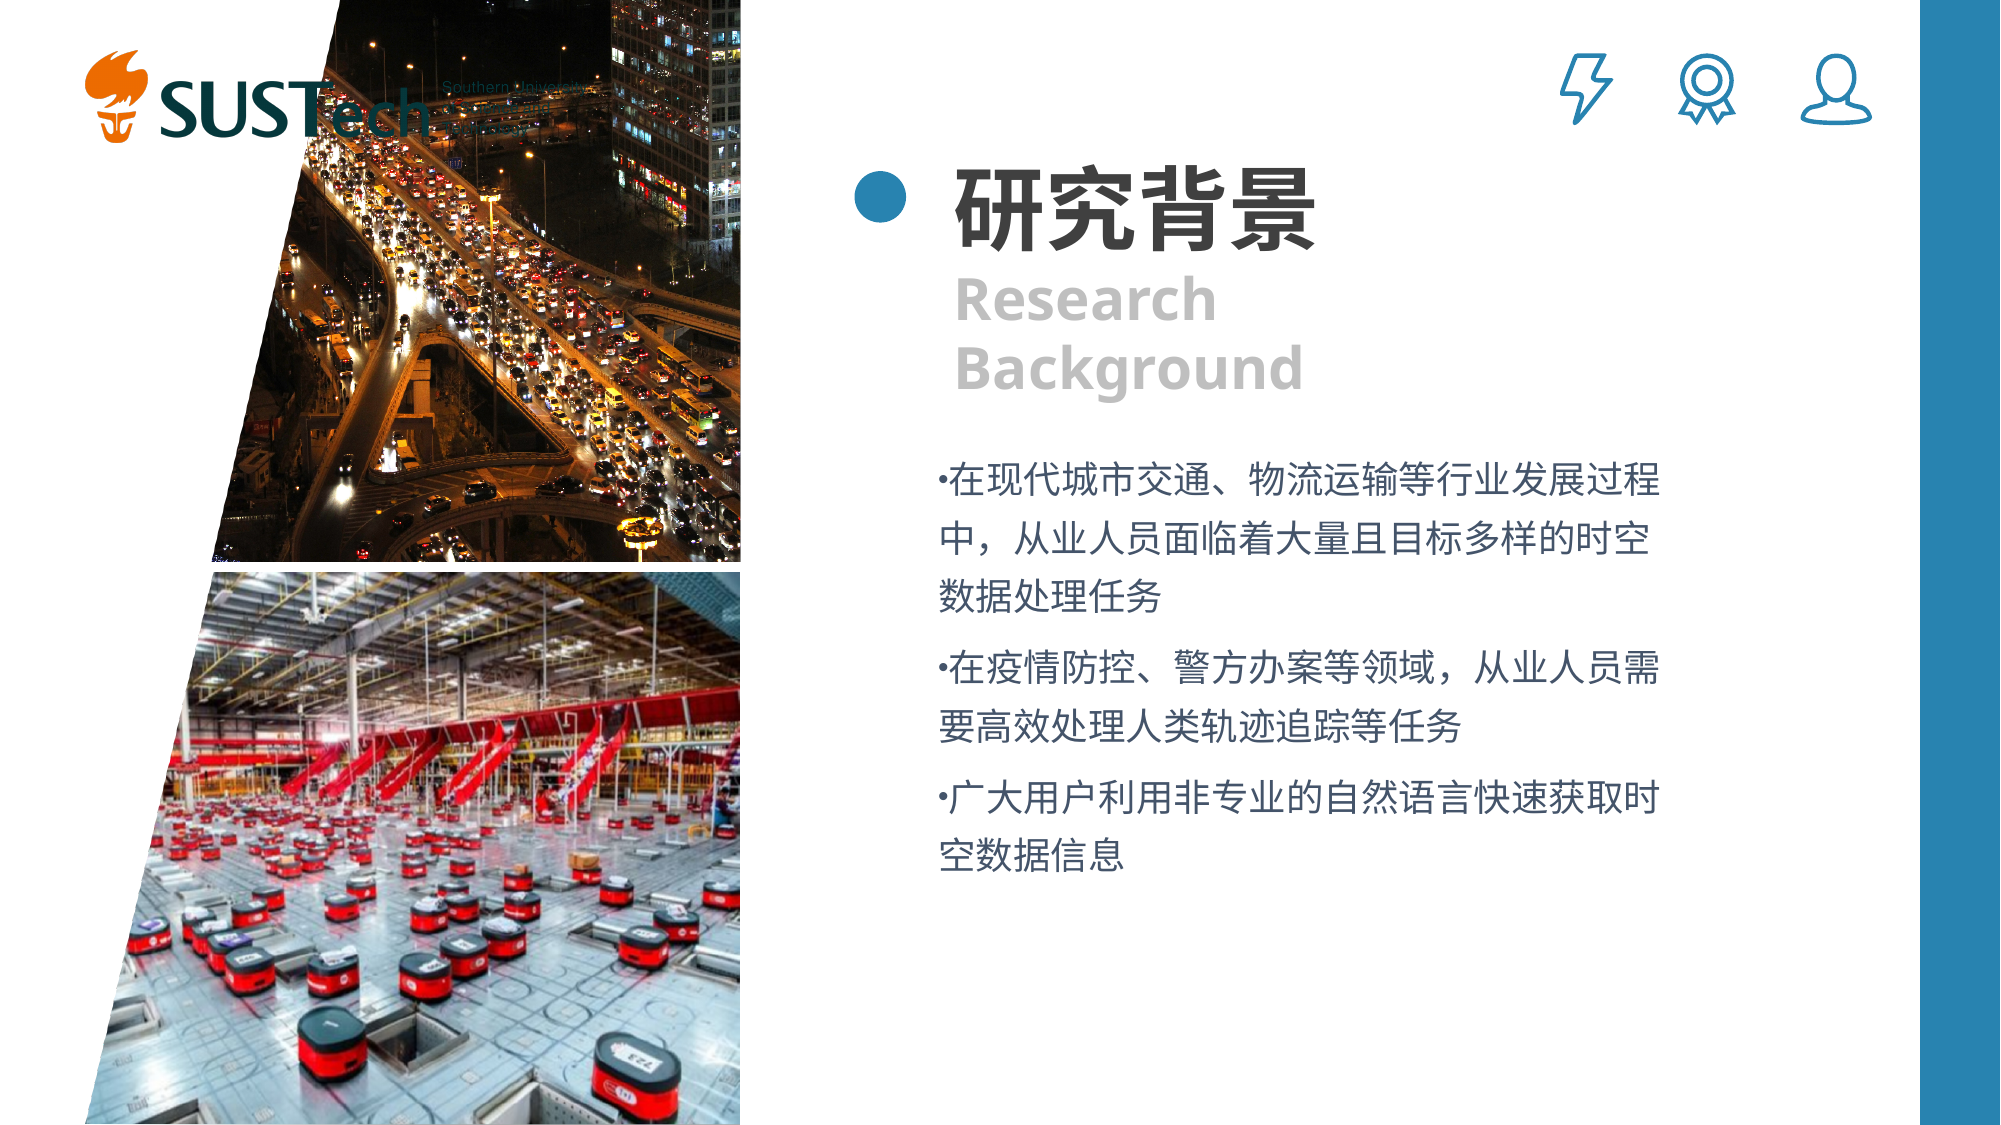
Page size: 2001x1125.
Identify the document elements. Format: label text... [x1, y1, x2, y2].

text_box 在现代城市交通、物流运输等行业发展过程中，从业人员面临着大量且目标多样的时空数据处理任务 在疫情防控、警方办案等领域，从业人员需要高效处理人类轨迹追踪等任务 广大用户利用非专业的自然语言快速获取时空数据信息 [923, 435, 1700, 956]
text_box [1559, 53, 1873, 126]
text_box [1919, 0, 2000, 1125]
text_box [853, 170, 908, 224]
text_box [211, 0, 742, 563]
text_box 研究背景 Research Background [939, 144, 1511, 409]
picture [85, 50, 587, 143]
text_box [84, 571, 742, 1125]
